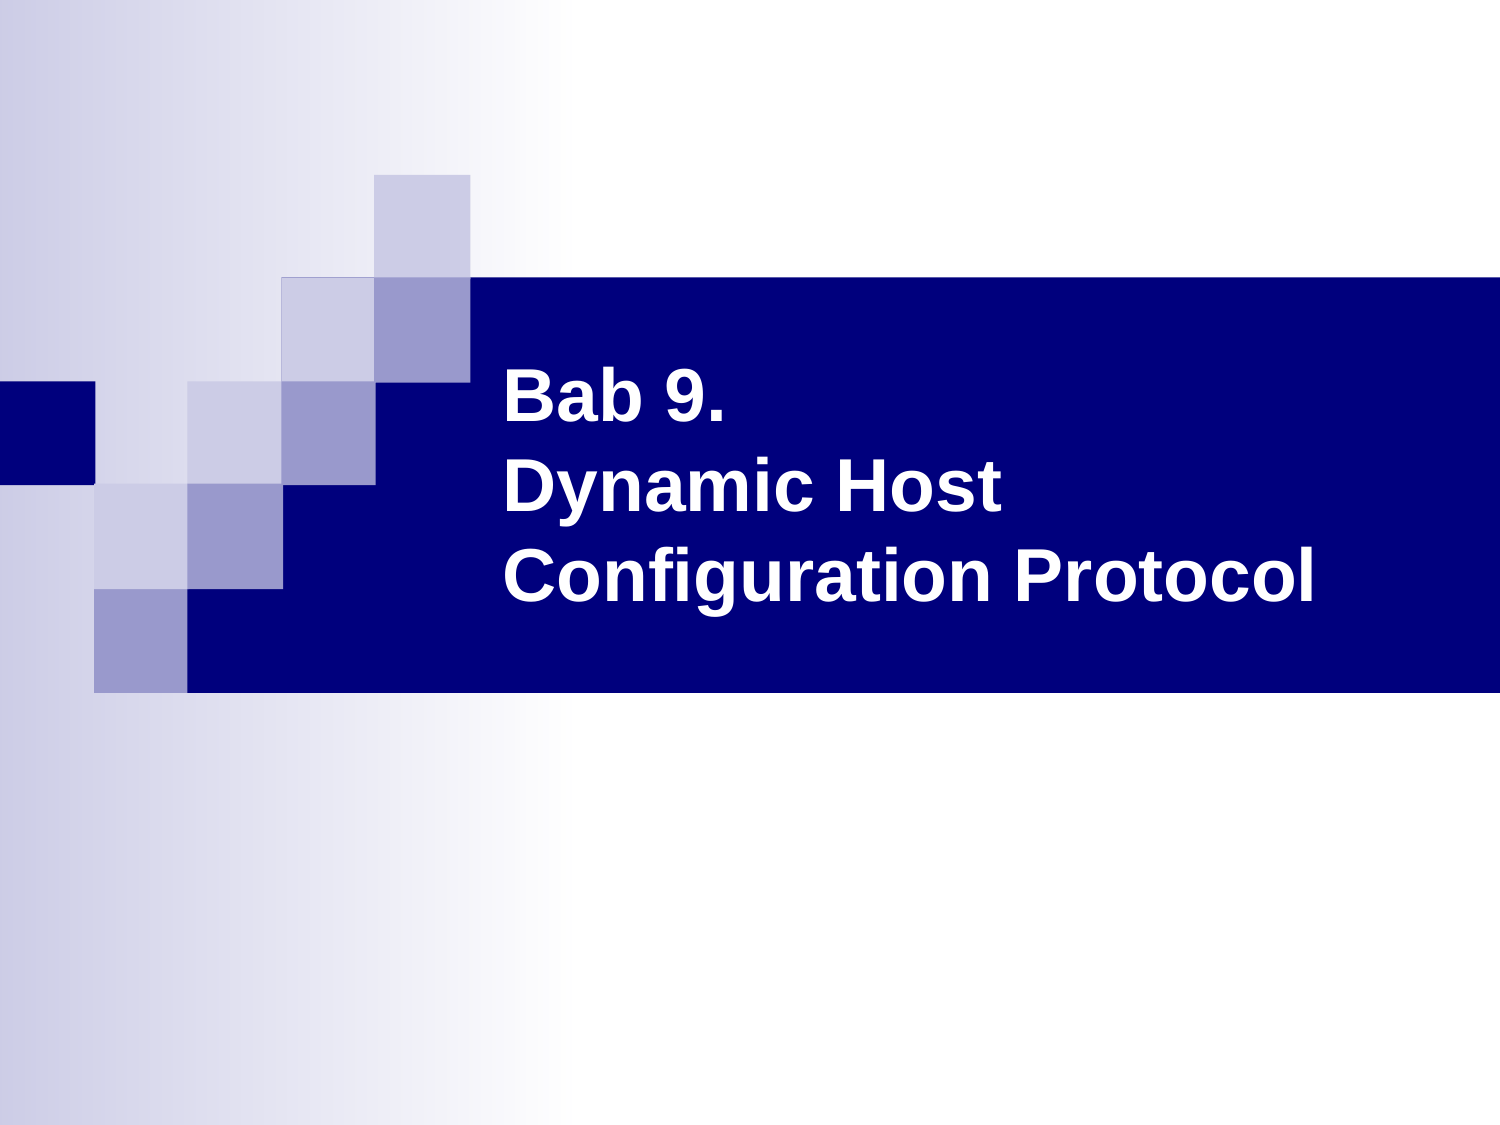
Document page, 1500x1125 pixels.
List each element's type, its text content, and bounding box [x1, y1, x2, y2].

title Bab 9. Dynamic Host Configuration Protocol [487, 299, 1475, 663]
